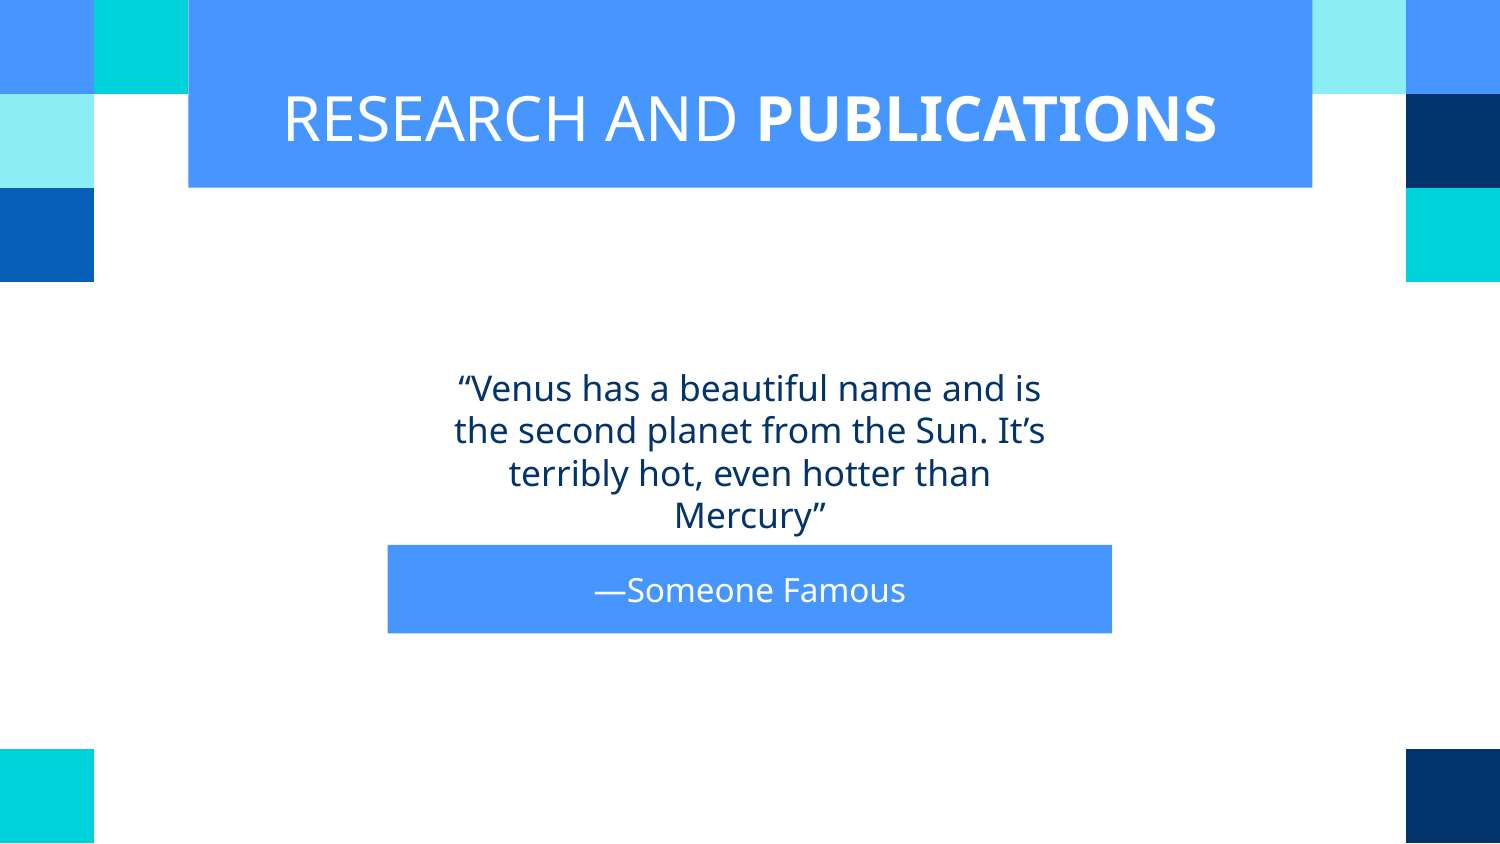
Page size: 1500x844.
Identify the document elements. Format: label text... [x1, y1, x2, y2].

title RESEARCH AND PUBLICATIONS [188, 0, 1313, 188]
subtitle —Someone Famous [387, 544, 1113, 634]
subtitle “Venus has a beautiful name and is the second planet from the Sun. It’s terribly hot, even hotter than Mercury” [387, 357, 1113, 544]
